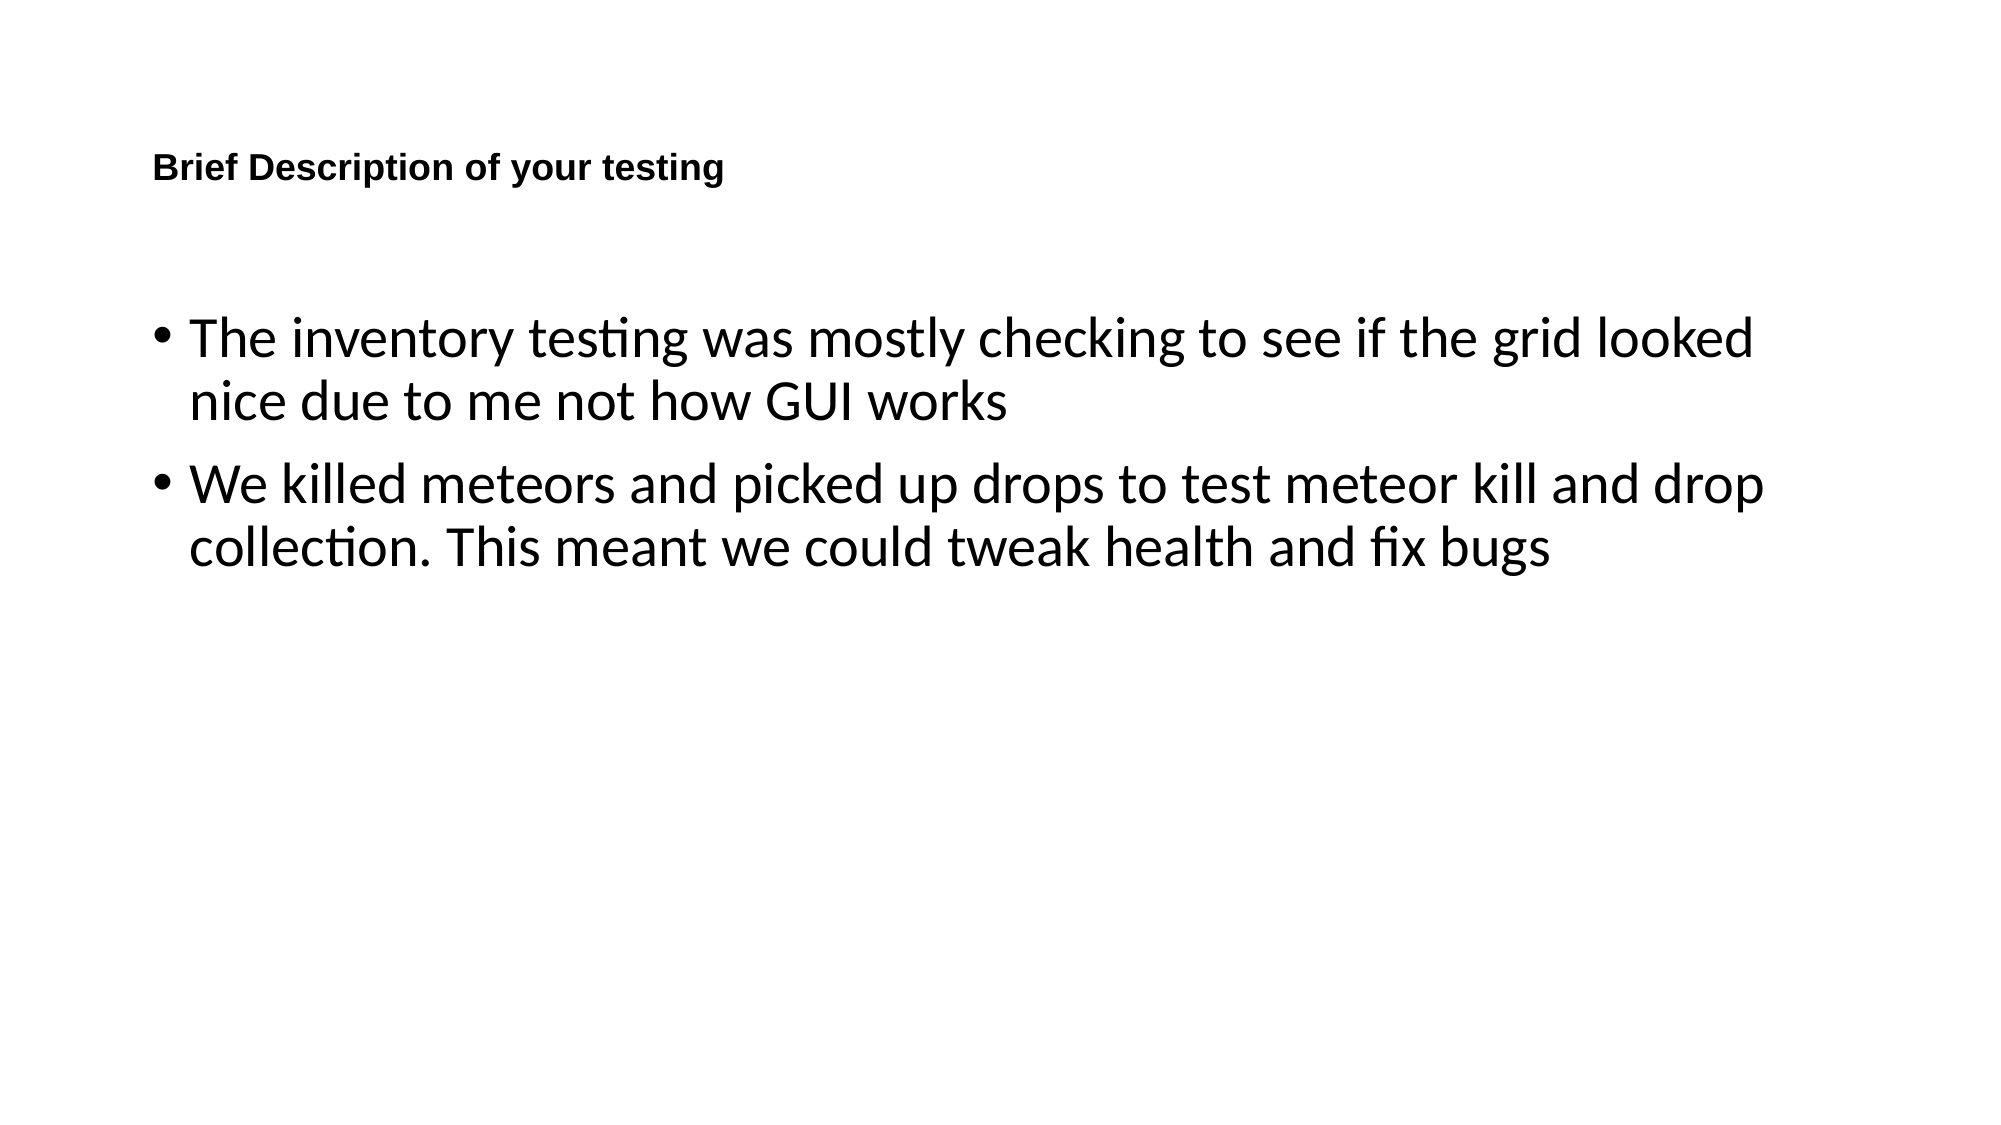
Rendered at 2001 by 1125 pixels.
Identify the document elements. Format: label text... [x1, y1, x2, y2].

title Brief Description of your testing [137, 59, 1863, 278]
list The inventory testing was mostly checking to see if the grid looked nice due to me not how GUI works We killed meteors and picked up drops to test meteor kill and drop collection. This meant we could tweak health and fix bugs [137, 299, 1863, 1014]
